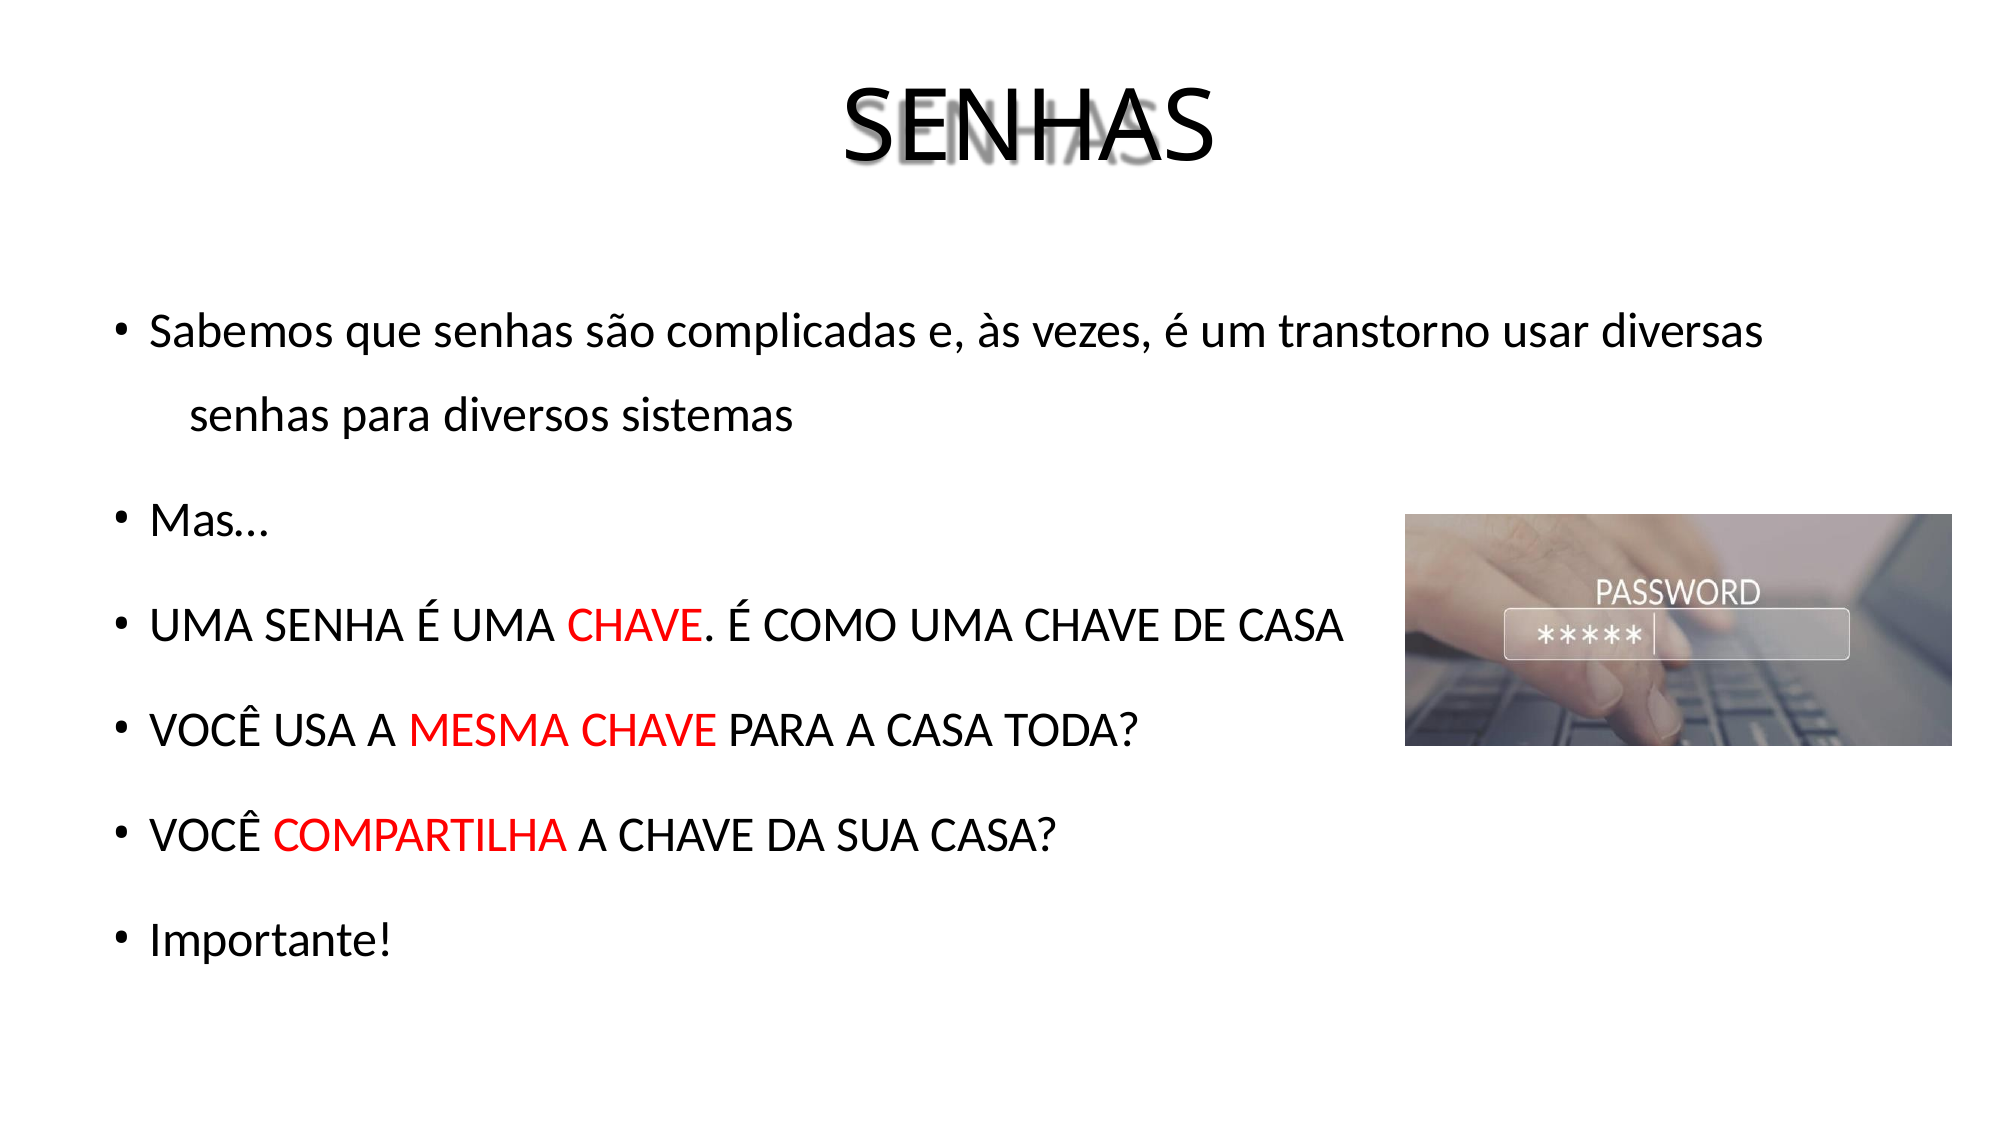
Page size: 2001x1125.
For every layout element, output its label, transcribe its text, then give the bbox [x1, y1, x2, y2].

title SENHAS [110, 31, 1976, 249]
text_box Sabemos que senhas são complicadas e, às vezes, é um transtorno usar diversas senhas para diversos sistemas Mas… UMA SENHA É UMA CHAVE. É COMO UMA CHAVE DE CASA VOCÊ USA A MESMA CHAVE PARA A CASA TODA? VOCÊ COMPARTILHA A CHAVE DA SUA CASA? Importante! [110, 271, 1771, 967]
picture [844, 95, 1163, 170]
picture [1404, 514, 1952, 746]
